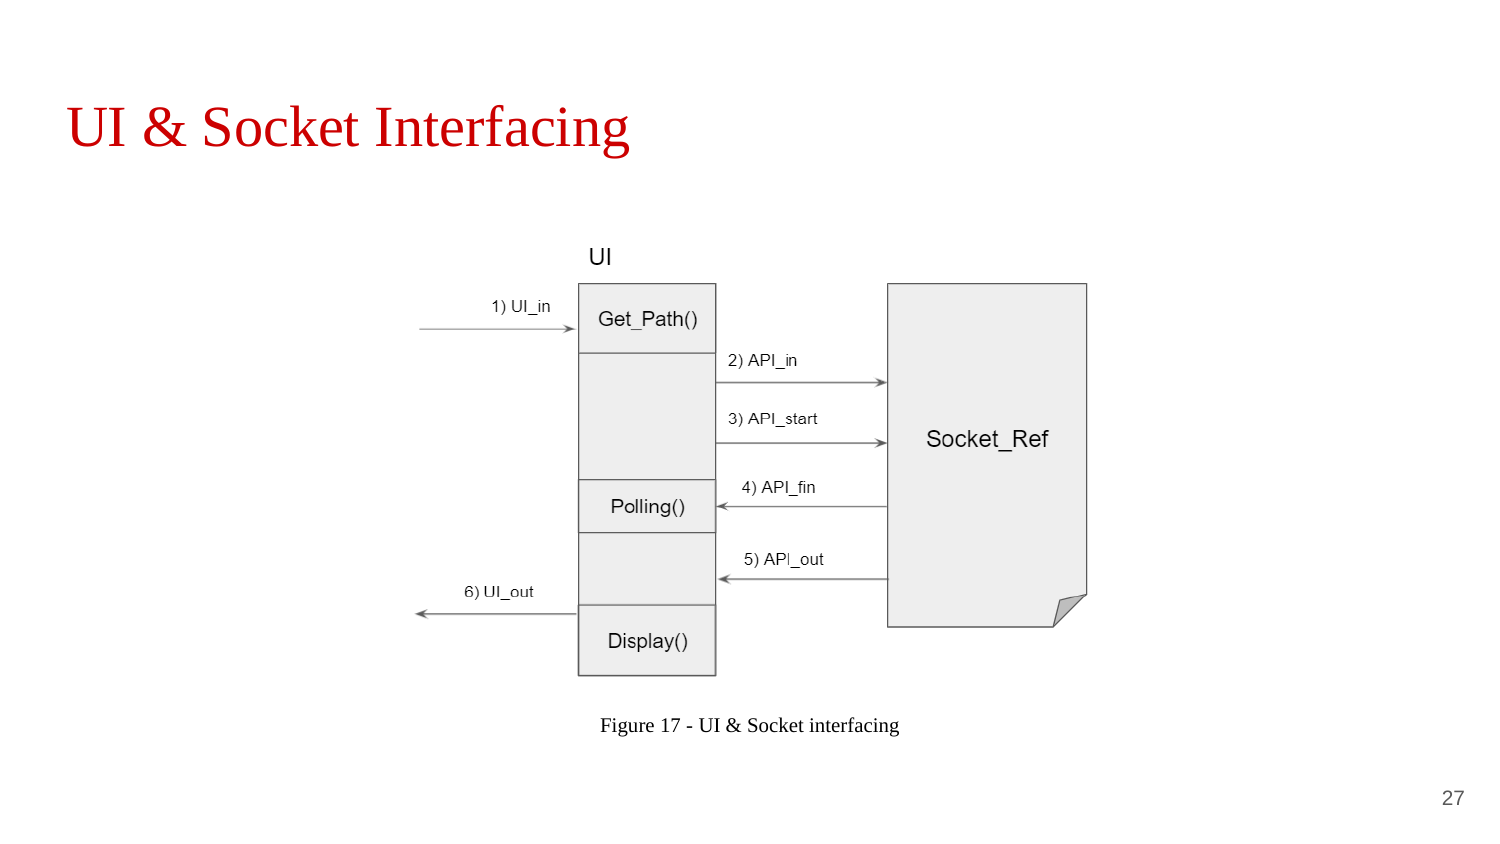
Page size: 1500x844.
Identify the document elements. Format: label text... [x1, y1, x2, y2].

slide_number ‹#› [1389, 764, 1480, 830]
title UI & Socket Interfacing [51, 72, 1449, 167]
picture [404, 241, 1096, 685]
text_box Figure 17 - UI & Socket interfacing [503, 694, 996, 752]
